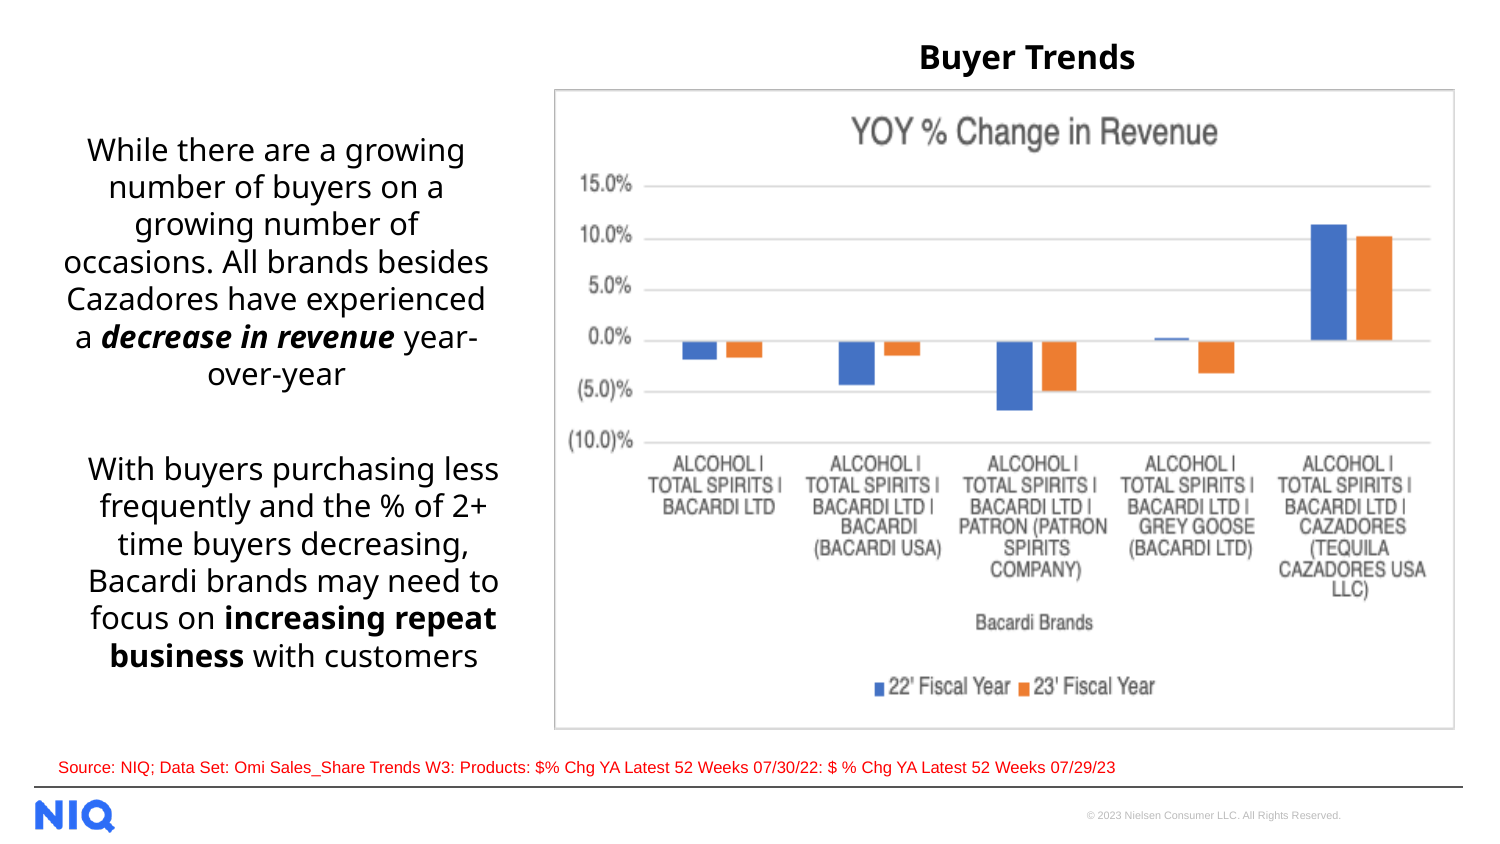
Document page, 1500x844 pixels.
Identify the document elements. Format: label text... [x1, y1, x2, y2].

text_box With buyers purchasing less frequently and the % of 2+ time buyers decreasing, Bacardi brands may need to focus on increasing repeat business with customers [58, 433, 530, 694]
picture [553, 88, 1456, 731]
subtitle Source: NIQ; Data Set: Omi Sales_Share Trends W3: Products: $% Chg YA Latest 52 Weeks 07/30/22: $ % Chg YA Latest 52 Weeks 07/29/23 [58, 776, 1397, 807]
picture [35, 799, 115, 833]
text_box Buyer Trends [896, 21, 1159, 82]
text_box While there are a growing number of buyers on a growing number of occasions. All brands besides Cazadores have experienced a decrease in revenue year-over-year [40, 114, 513, 375]
